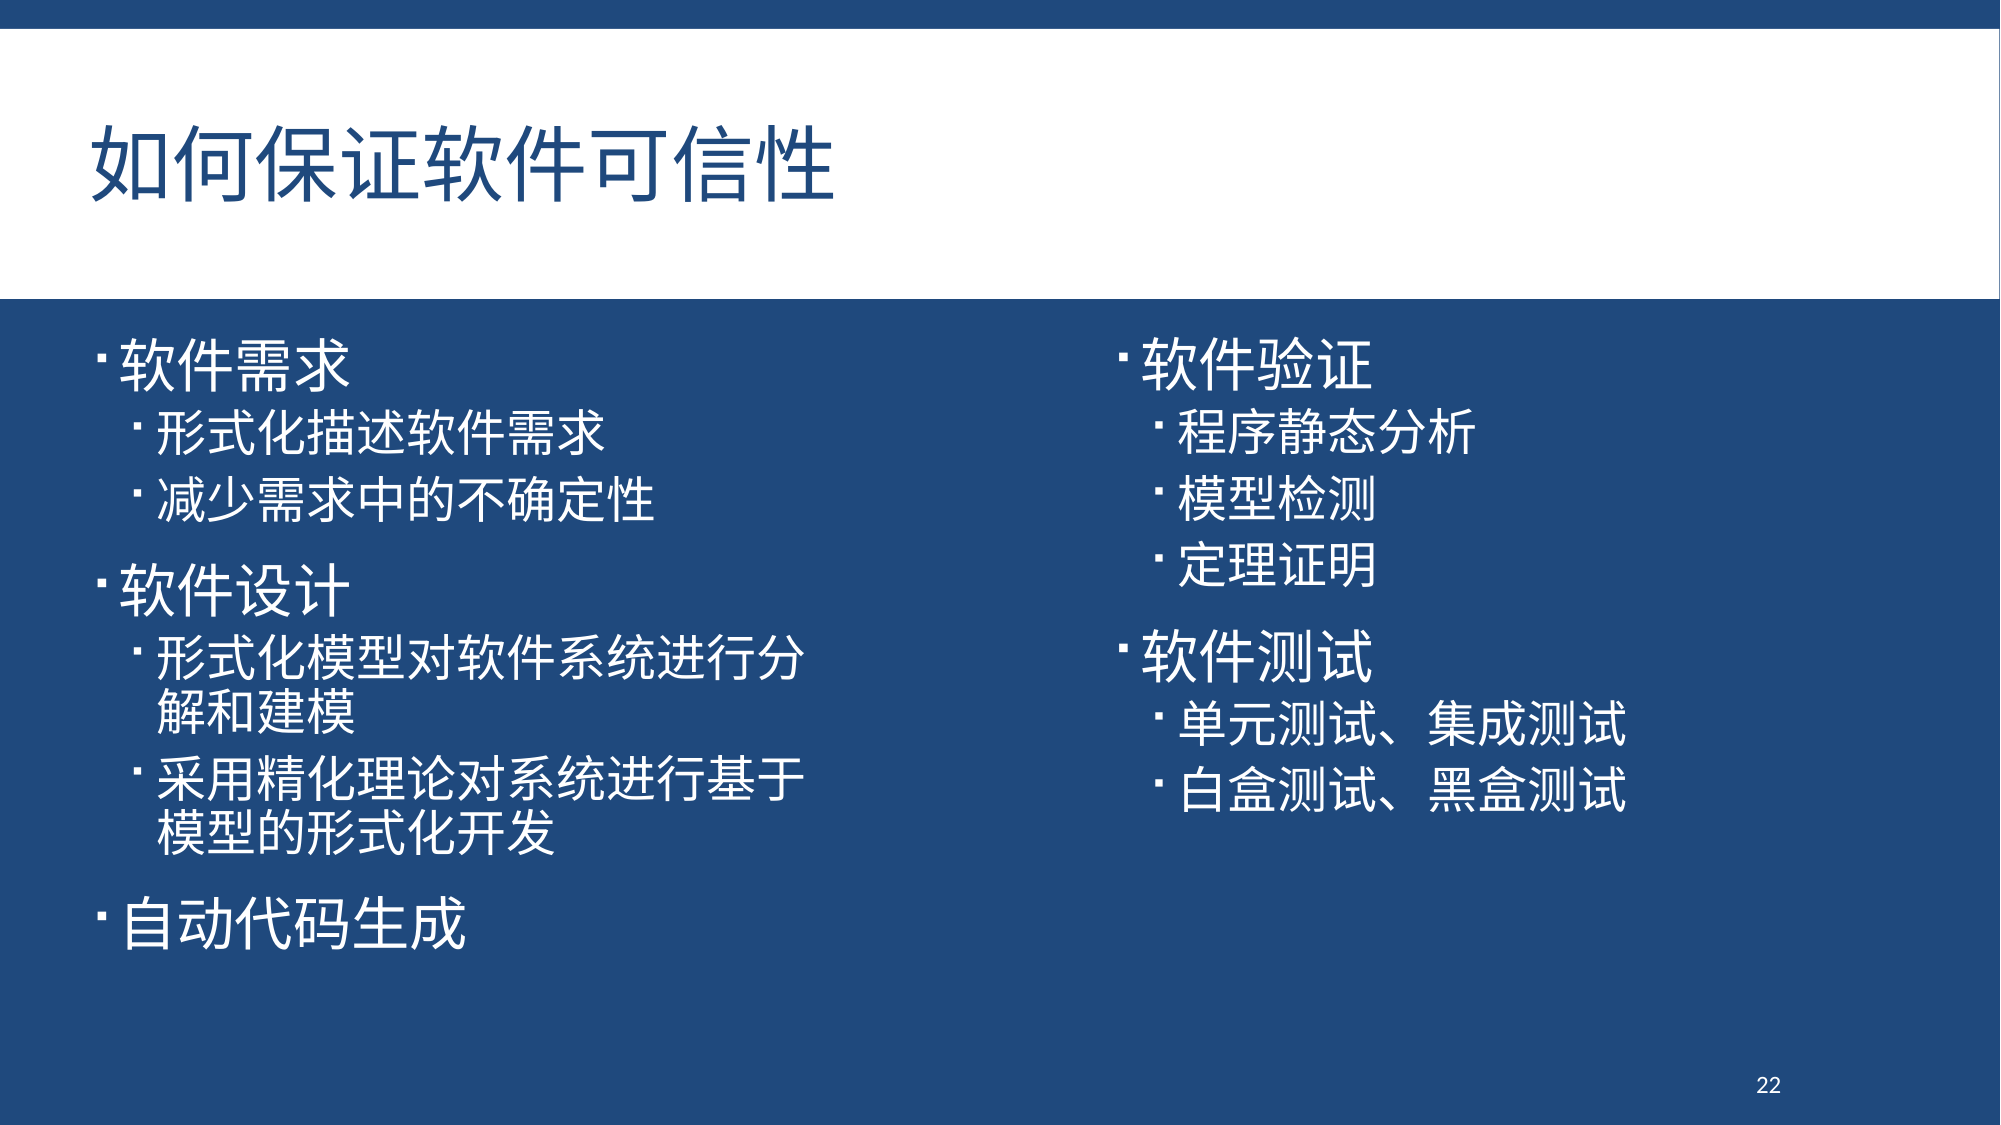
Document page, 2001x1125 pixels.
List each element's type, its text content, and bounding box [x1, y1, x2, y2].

title 如何保证软件可信性 [73, 46, 1924, 295]
text_box 软件验证 程序静态分析 模型检测 定理证明 软件测试 单元测试、集成测试 白盒测试、黑盒测试 [1095, 328, 1887, 1019]
slide_number 22 [1748, 1053, 1924, 1114]
list 软件需求 形式化描述软件需求 减少需求中的不确定性 软件设计 形式化模型对软件系统进行分解和建模 采用精化理论对系统进行基于模型的形式化开发 自动代码生成 [73, 329, 865, 1020]
